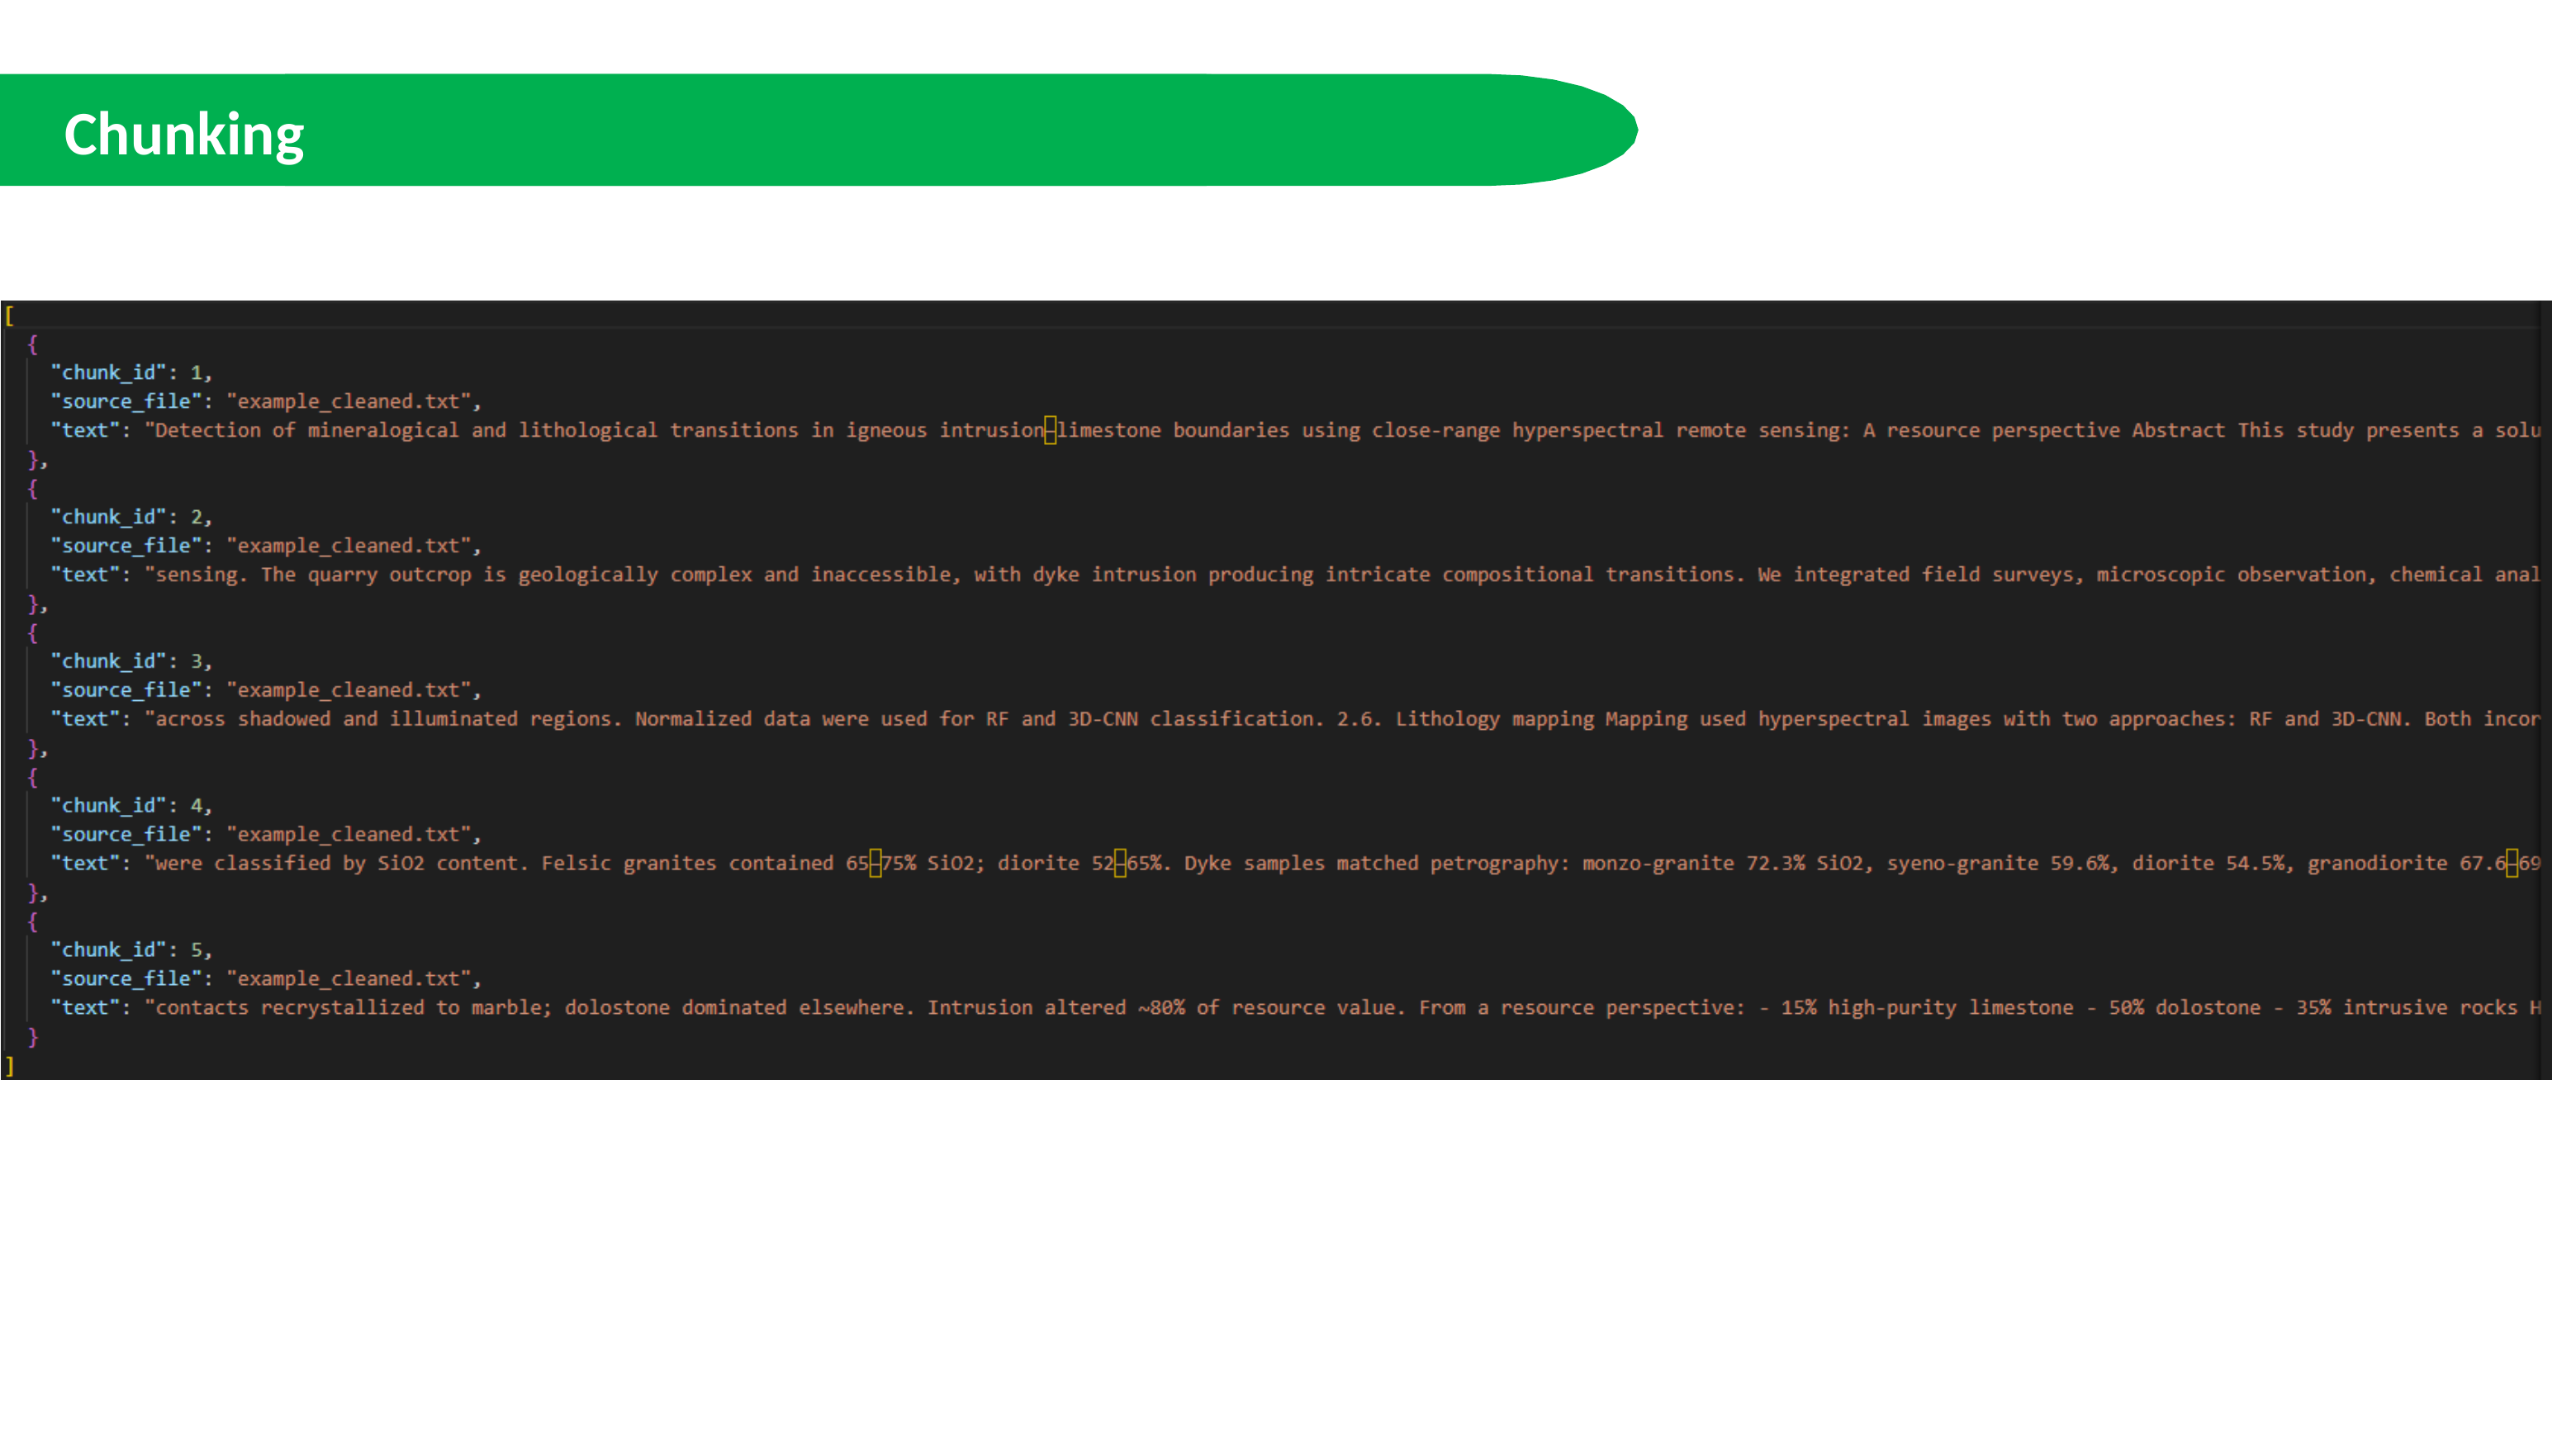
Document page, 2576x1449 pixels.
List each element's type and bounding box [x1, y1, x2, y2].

text_box [0, 73, 1639, 187]
picture [1, 301, 2552, 1080]
